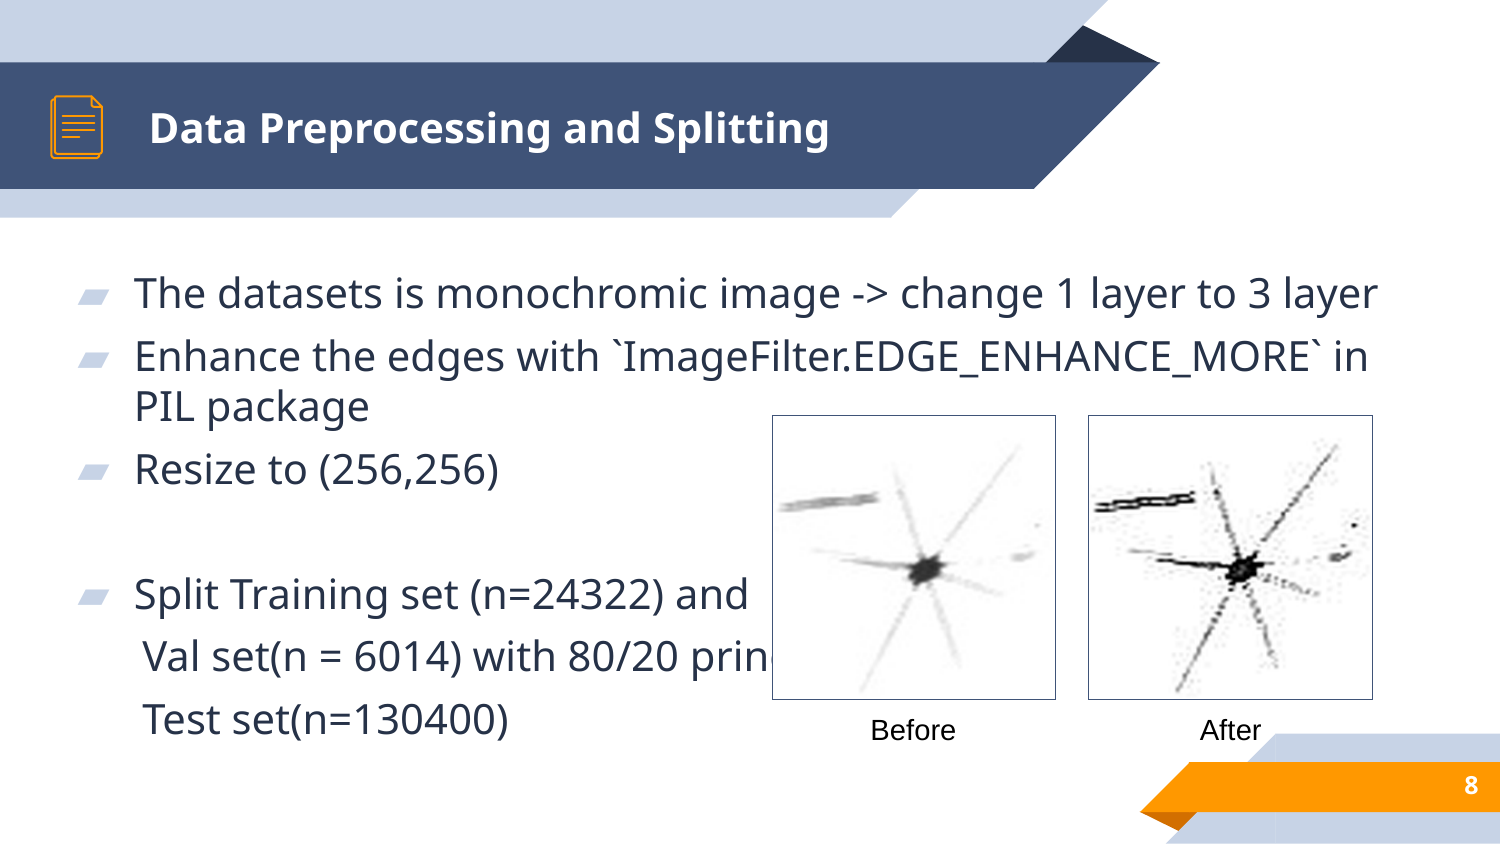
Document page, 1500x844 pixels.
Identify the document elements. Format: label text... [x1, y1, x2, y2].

picture [771, 415, 1057, 700]
text_box Before [831, 708, 996, 754]
list The datasets is monochromic image -> change 1 layer to 3 layer Enhance the edges with `ImageFilter.EDGE_ENHANCE_MORE` in PIL package Resize to (256,256) Split Training set (n=24322) and Val set(n = 6014) with 80/20 principal, Test set(n=130400) [62, 252, 1412, 780]
picture [1088, 415, 1373, 700]
text_box After [1148, 708, 1313, 754]
title Data Preprocessing and Splitting [133, 64, 997, 190]
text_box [50, 96, 103, 159]
slide_number 8 [1249, 760, 1494, 813]
